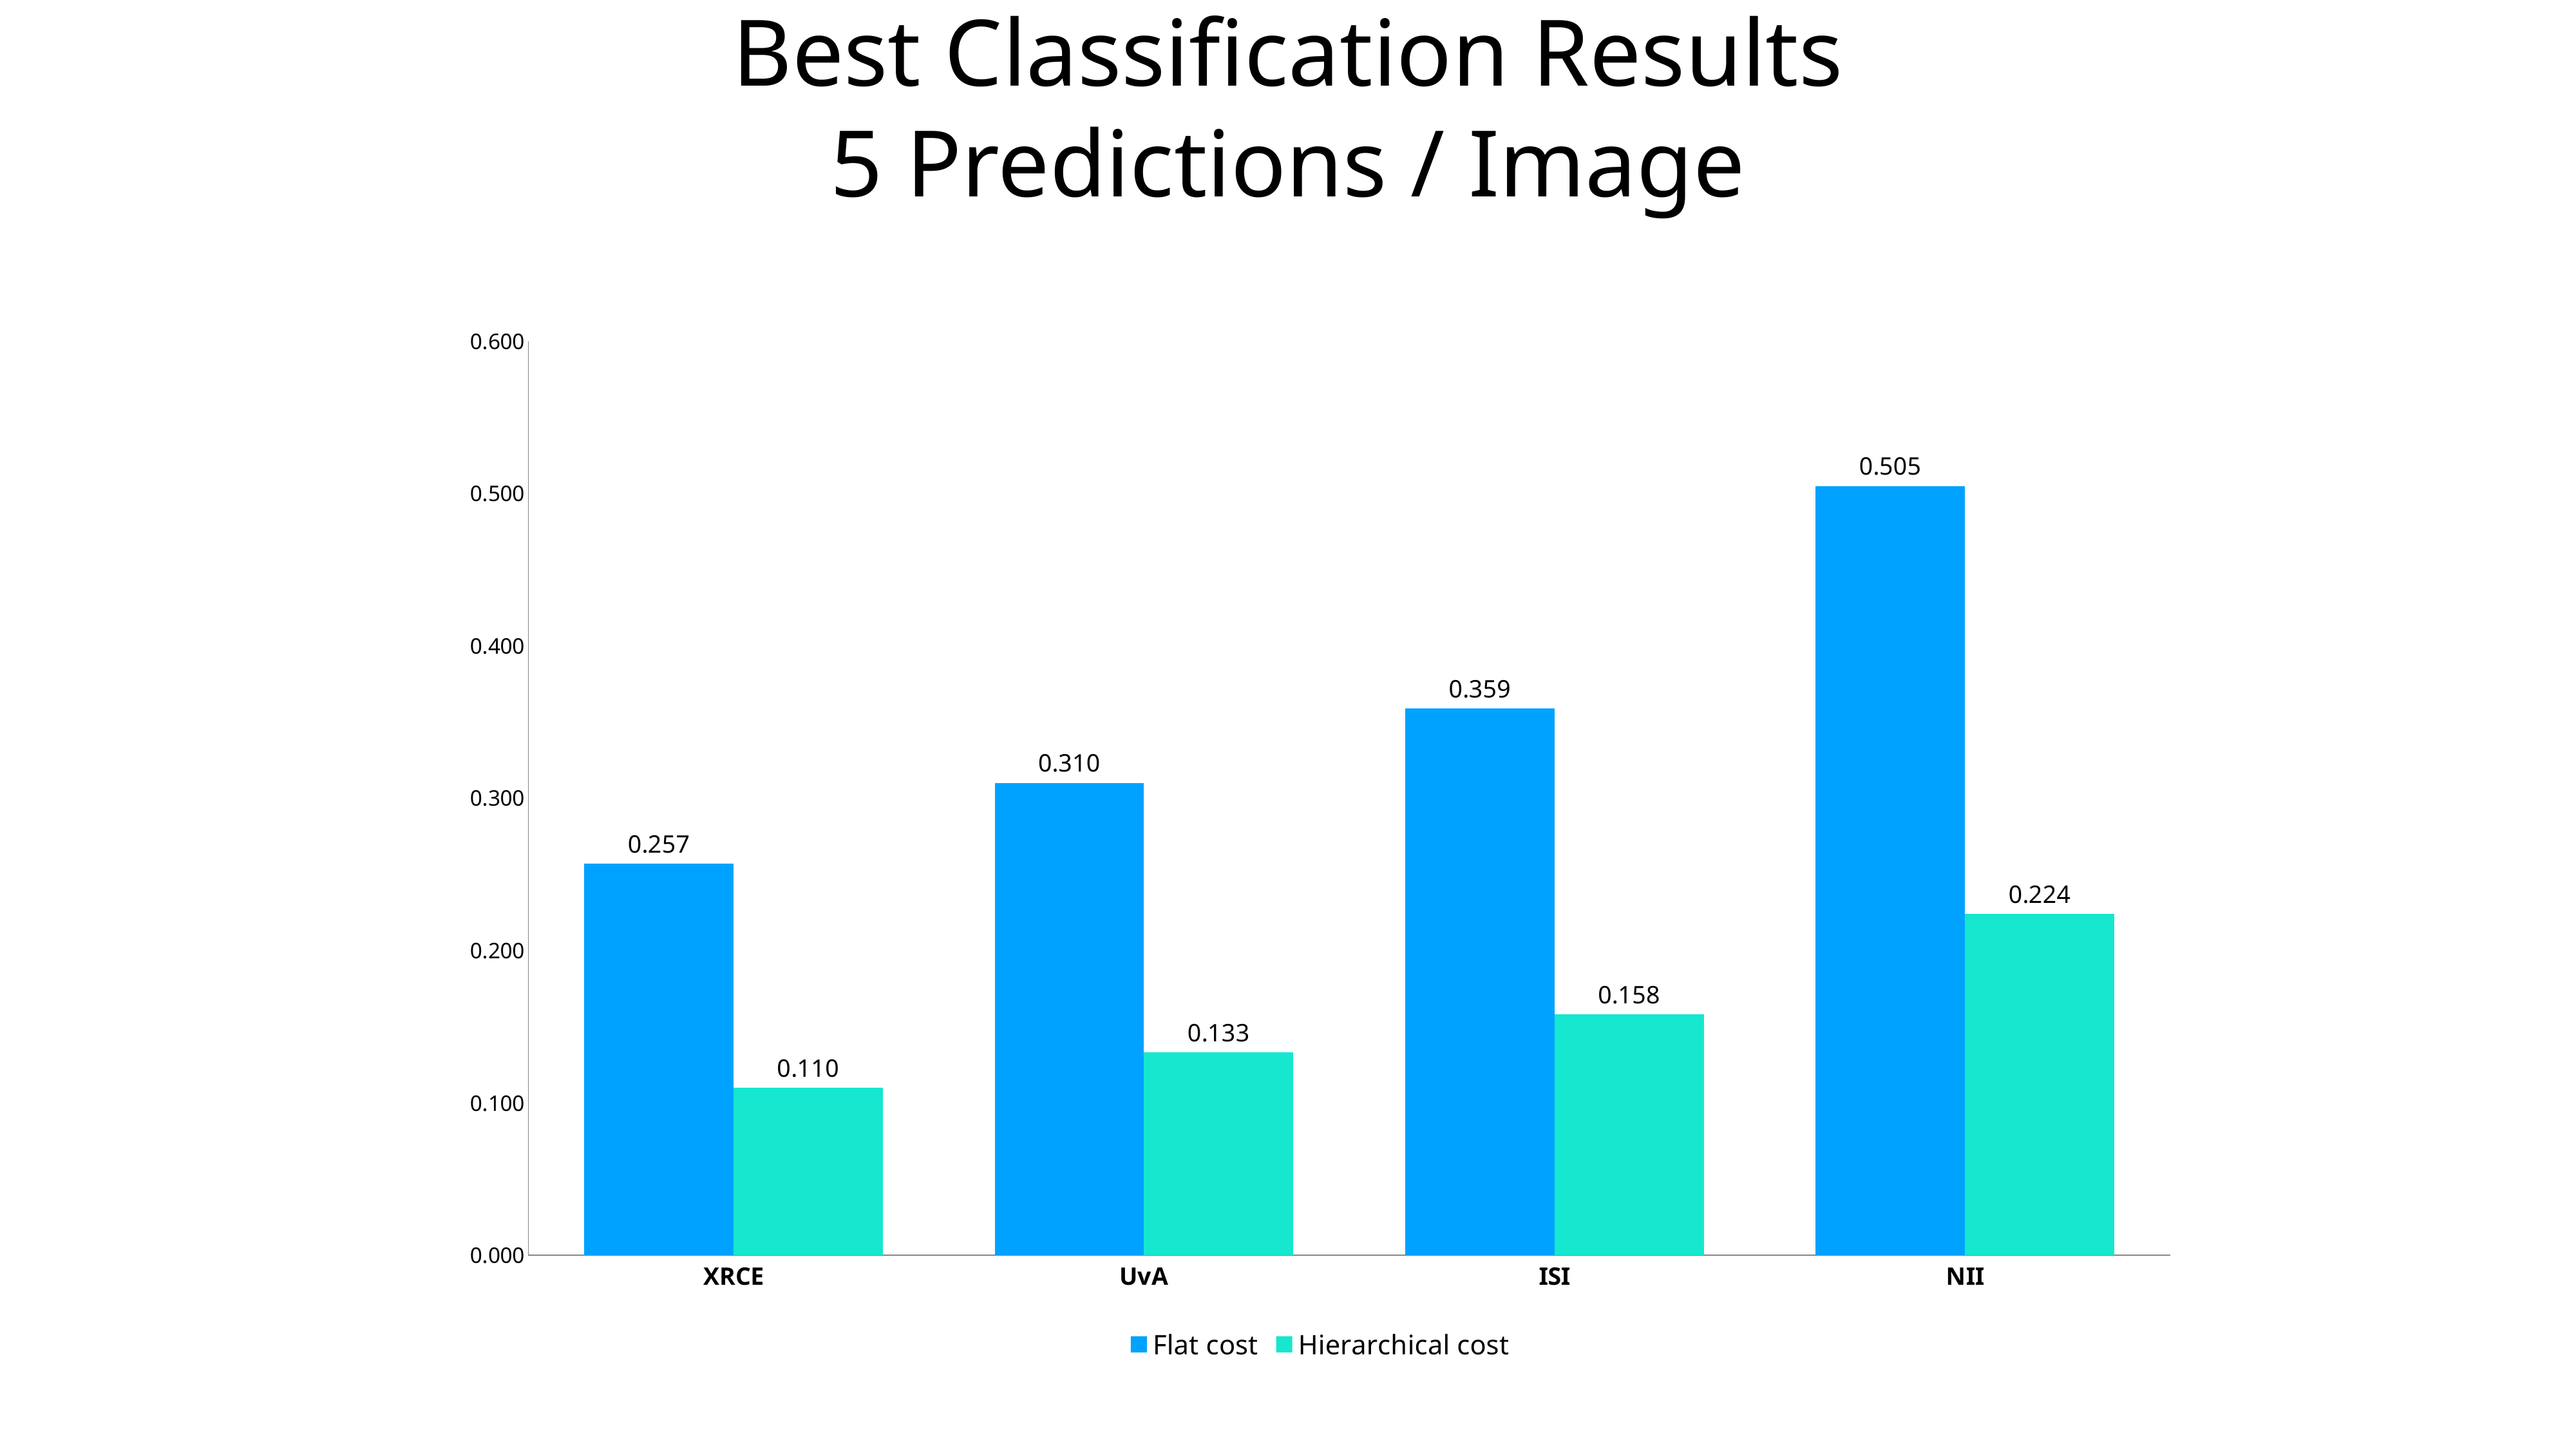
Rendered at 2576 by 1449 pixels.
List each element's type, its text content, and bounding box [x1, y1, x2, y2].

chart [434, 305, 2206, 1369]
title Best Classification Results 5 Predictions / Image [321, 0, 2255, 226]
